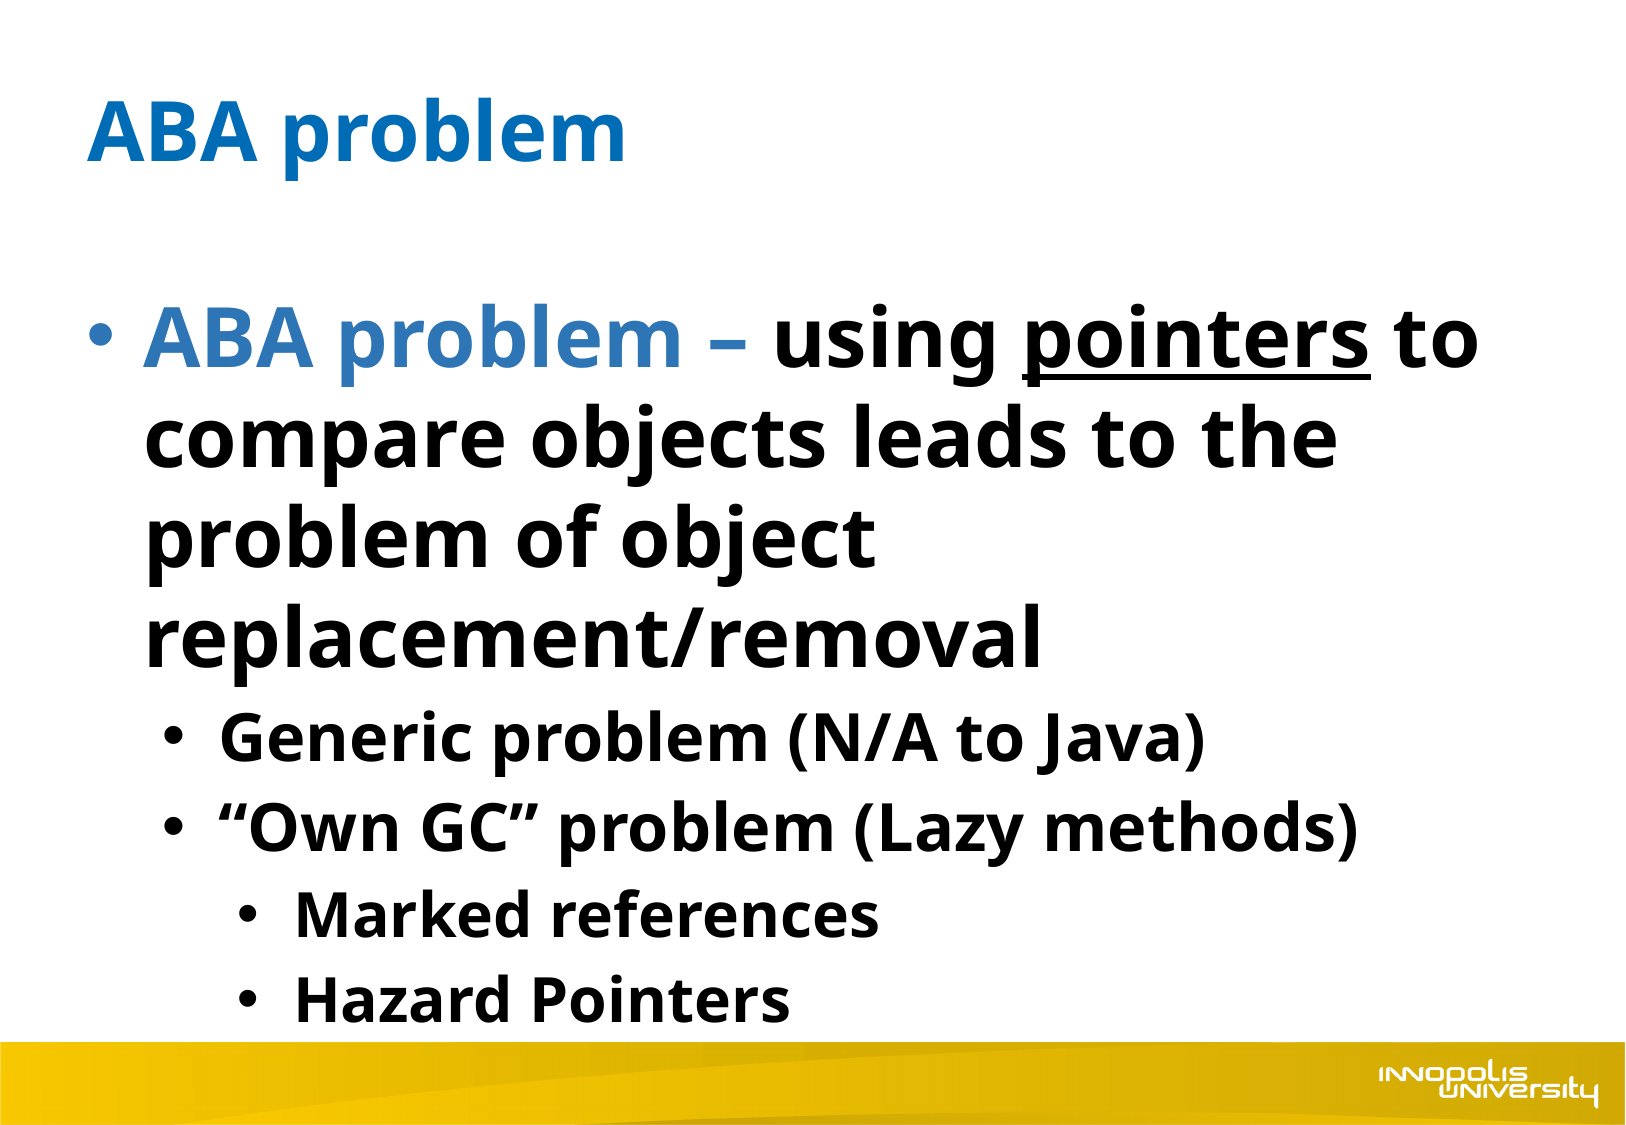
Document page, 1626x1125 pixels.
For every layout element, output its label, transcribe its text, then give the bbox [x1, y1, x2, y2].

picture [0, 1042, 1625, 1125]
text_box ABA problem – using pointers to compare objects leads to the problem of object replacement/removal Generic problem (N/A to Java) “Own GC” problem (Lazy methods) Marked references Hazard Pointers [71, 276, 1528, 1019]
subtitle ABA problem [71, 81, 1574, 254]
